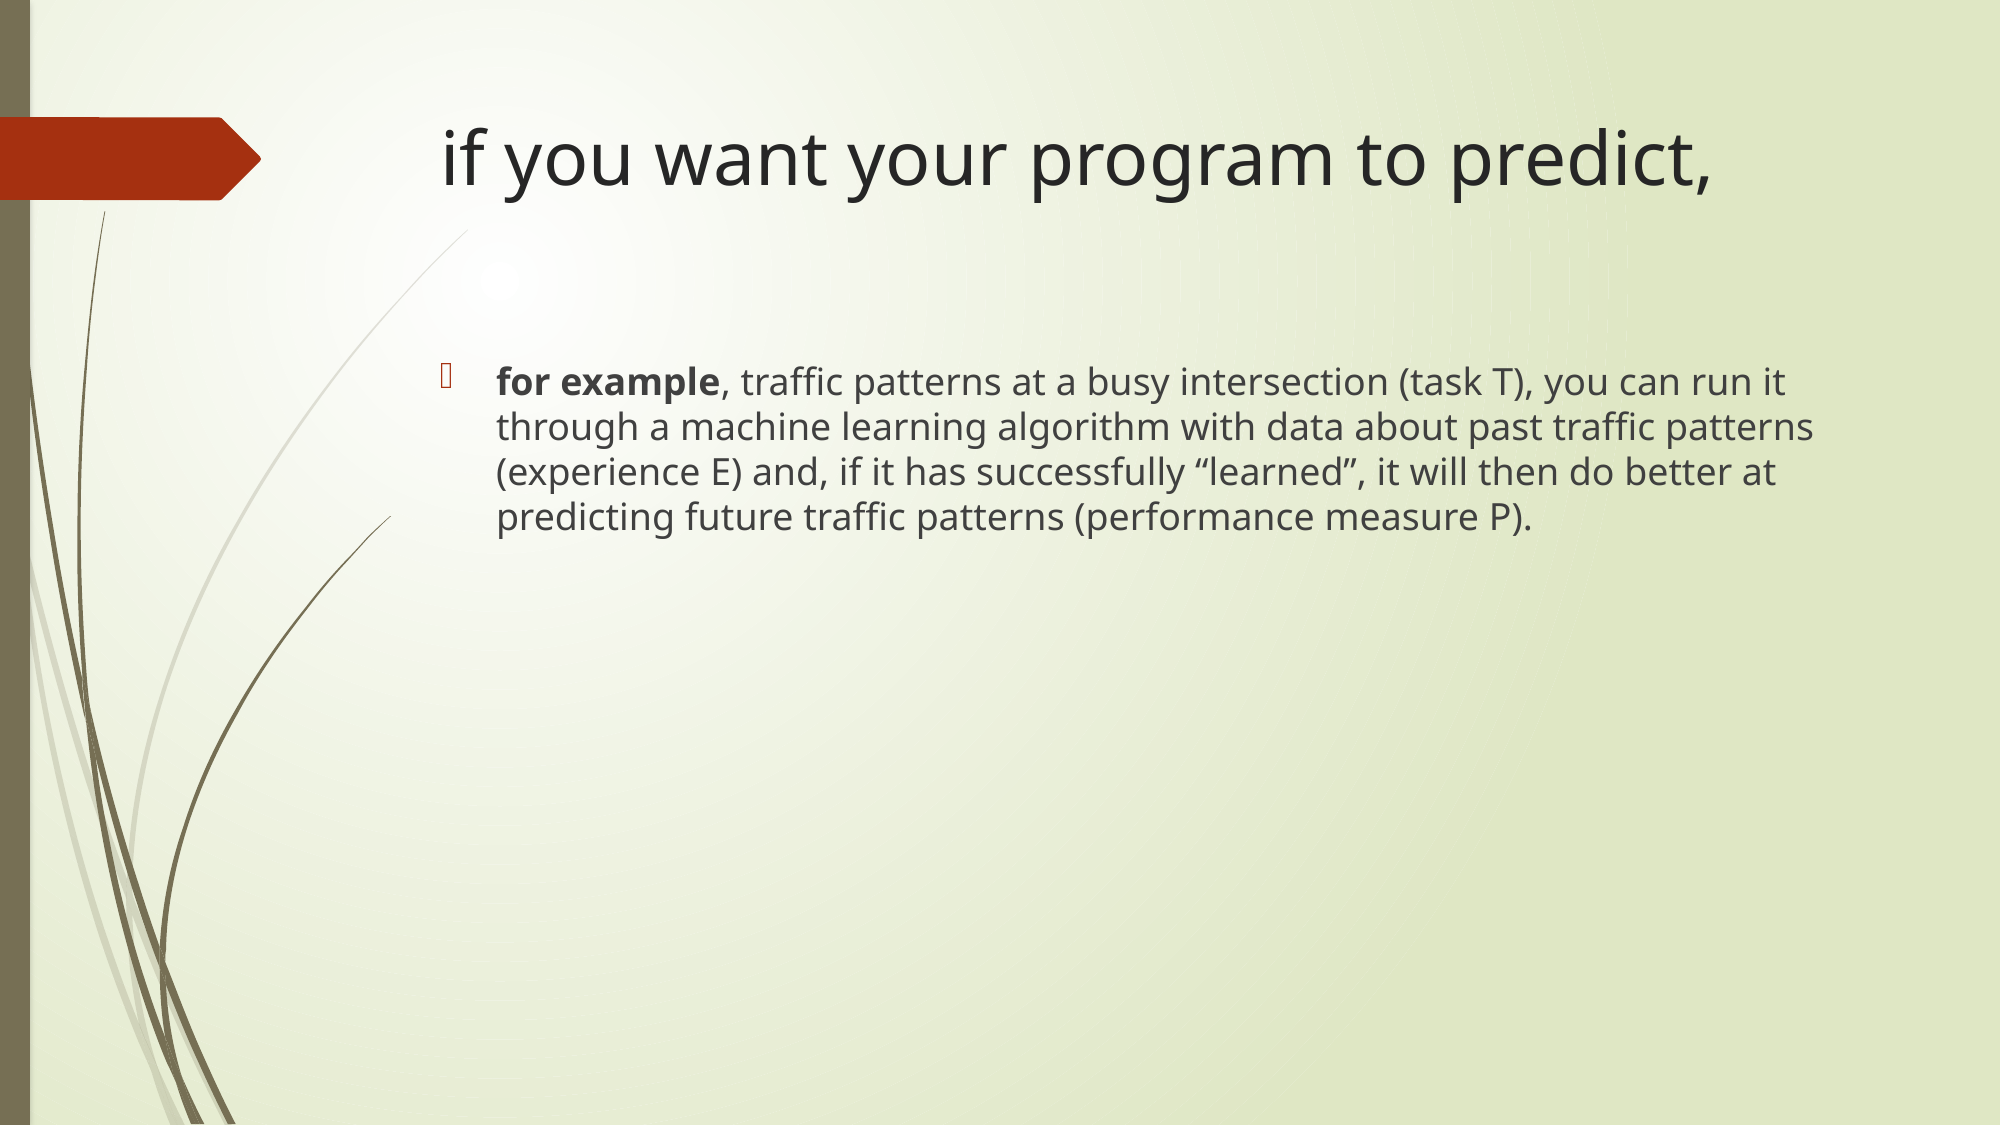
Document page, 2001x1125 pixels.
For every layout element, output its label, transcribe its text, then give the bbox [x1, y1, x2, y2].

title if you want your program to predict, [425, 102, 1888, 313]
list for example, traffic patterns at a busy intersection (task T), you can run it through a machine learning algorithm with data about past traffic patterns (experience E) and, if it has successfully “learned”, it will then do better at predicting future traffic patterns (performance measure P). [424, 350, 1888, 970]
